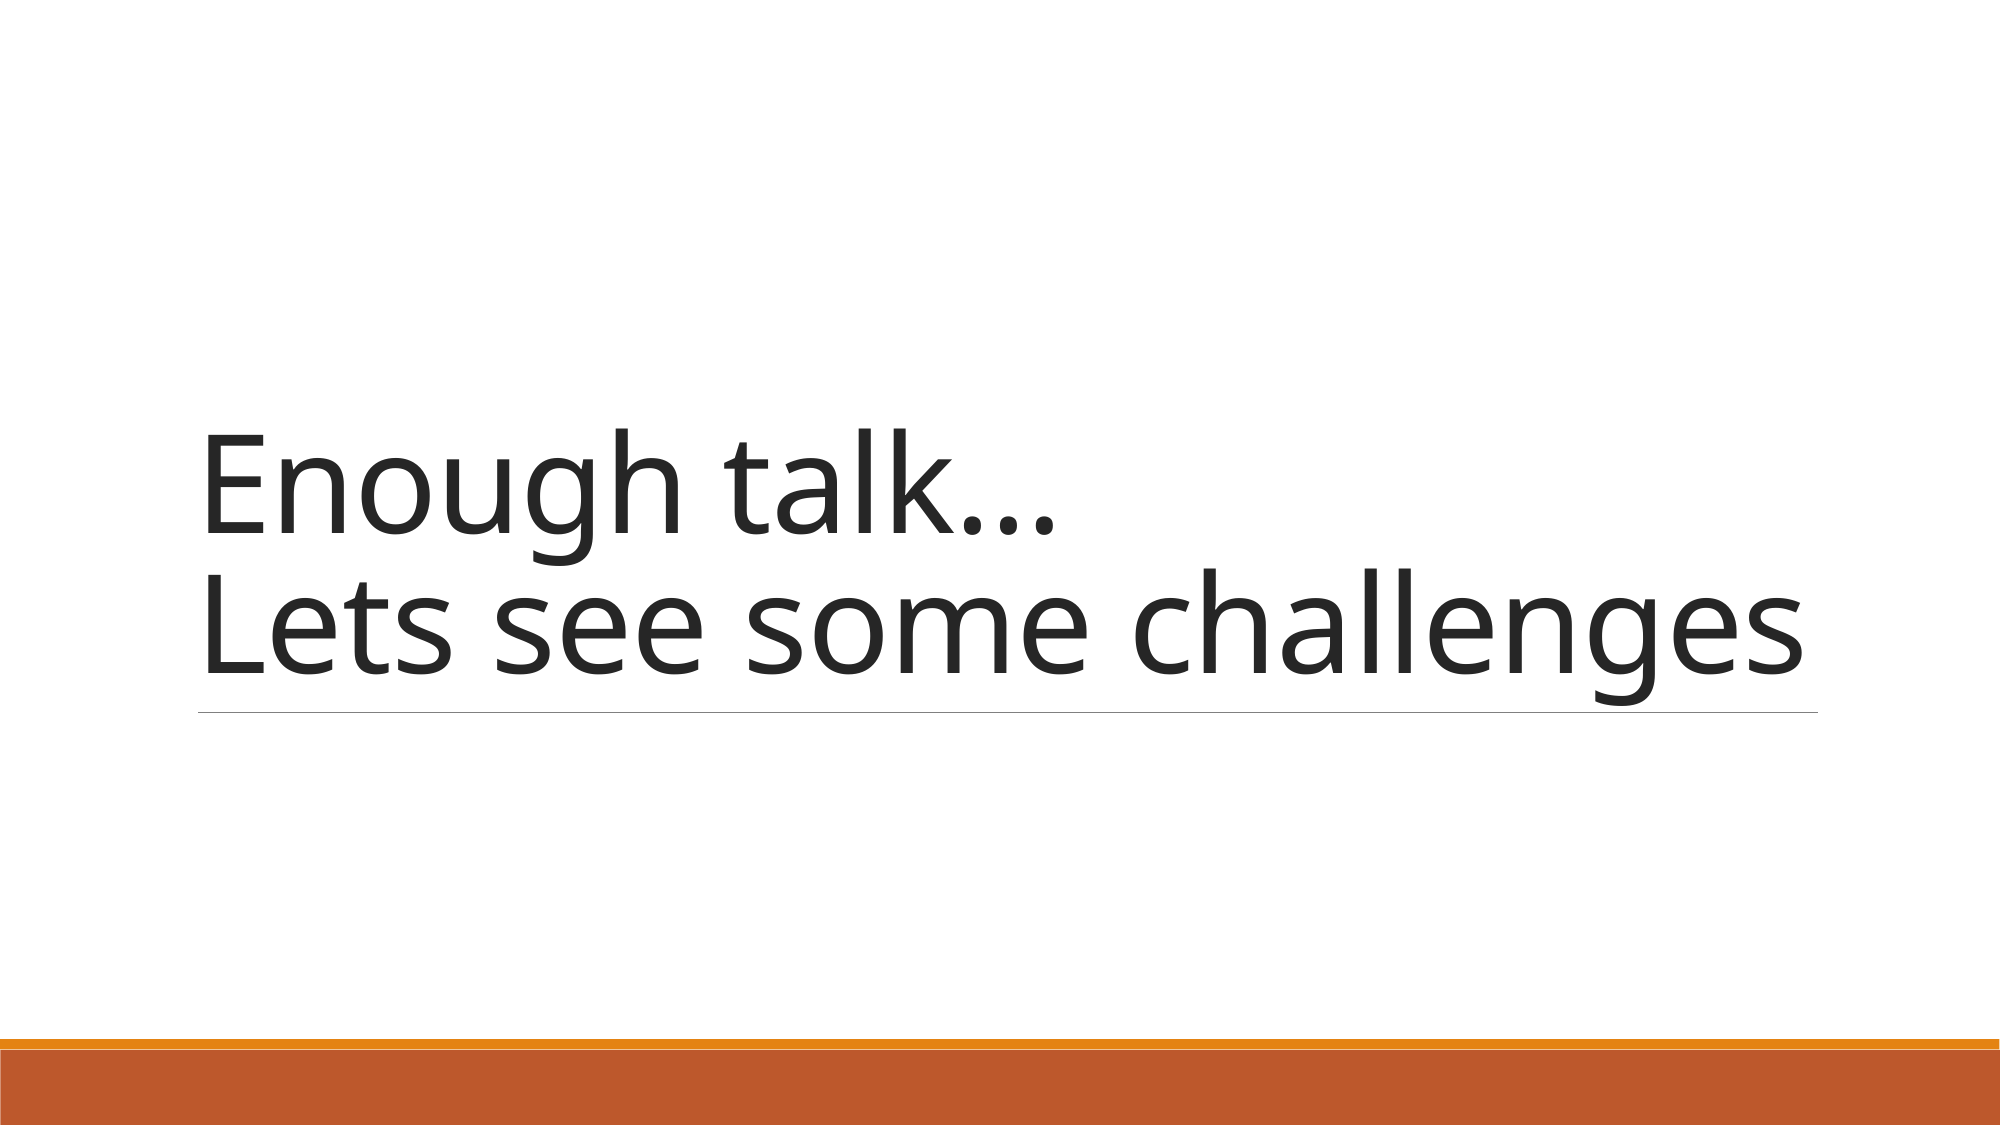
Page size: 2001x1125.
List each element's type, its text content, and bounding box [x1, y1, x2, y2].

title Enough talk… Lets see some challenges [180, 124, 1830, 710]
